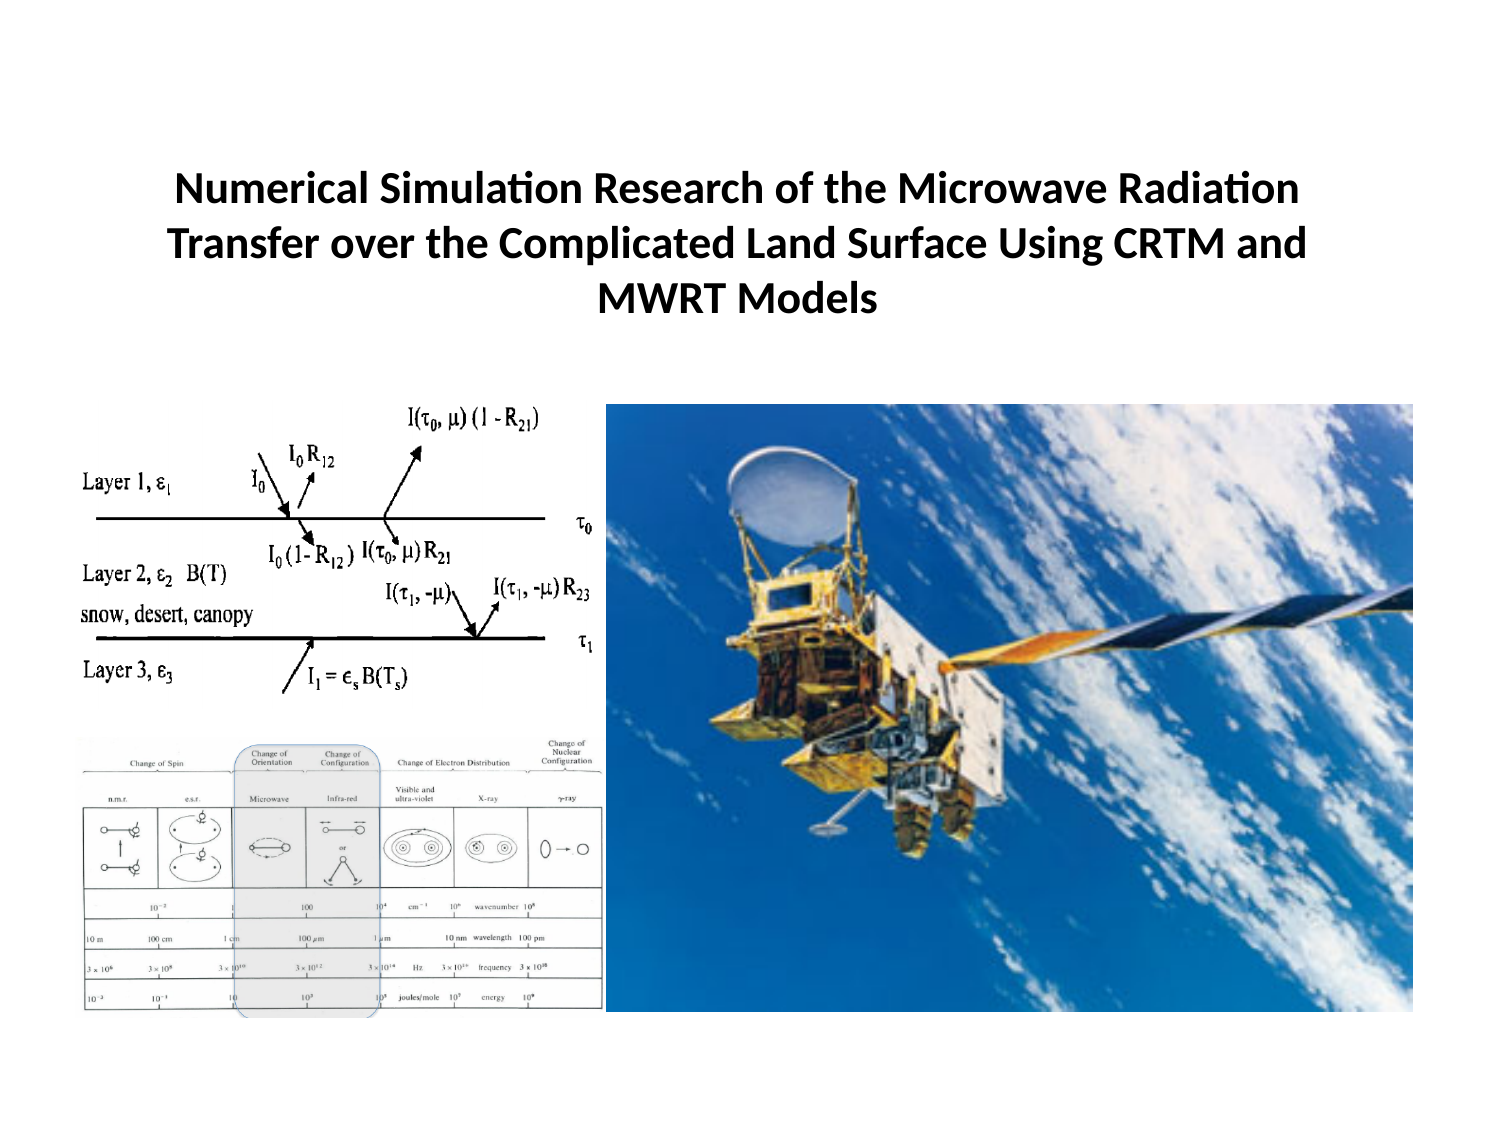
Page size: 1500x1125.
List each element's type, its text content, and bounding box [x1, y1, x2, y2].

title Numerical Simulation Research of the Microwave Radiation Transfer over the Complicated Land Surface Using CRTM and MWRT Models [99, 149, 1375, 392]
picture [74, 404, 1413, 1019]
picture [74, 400, 601, 716]
